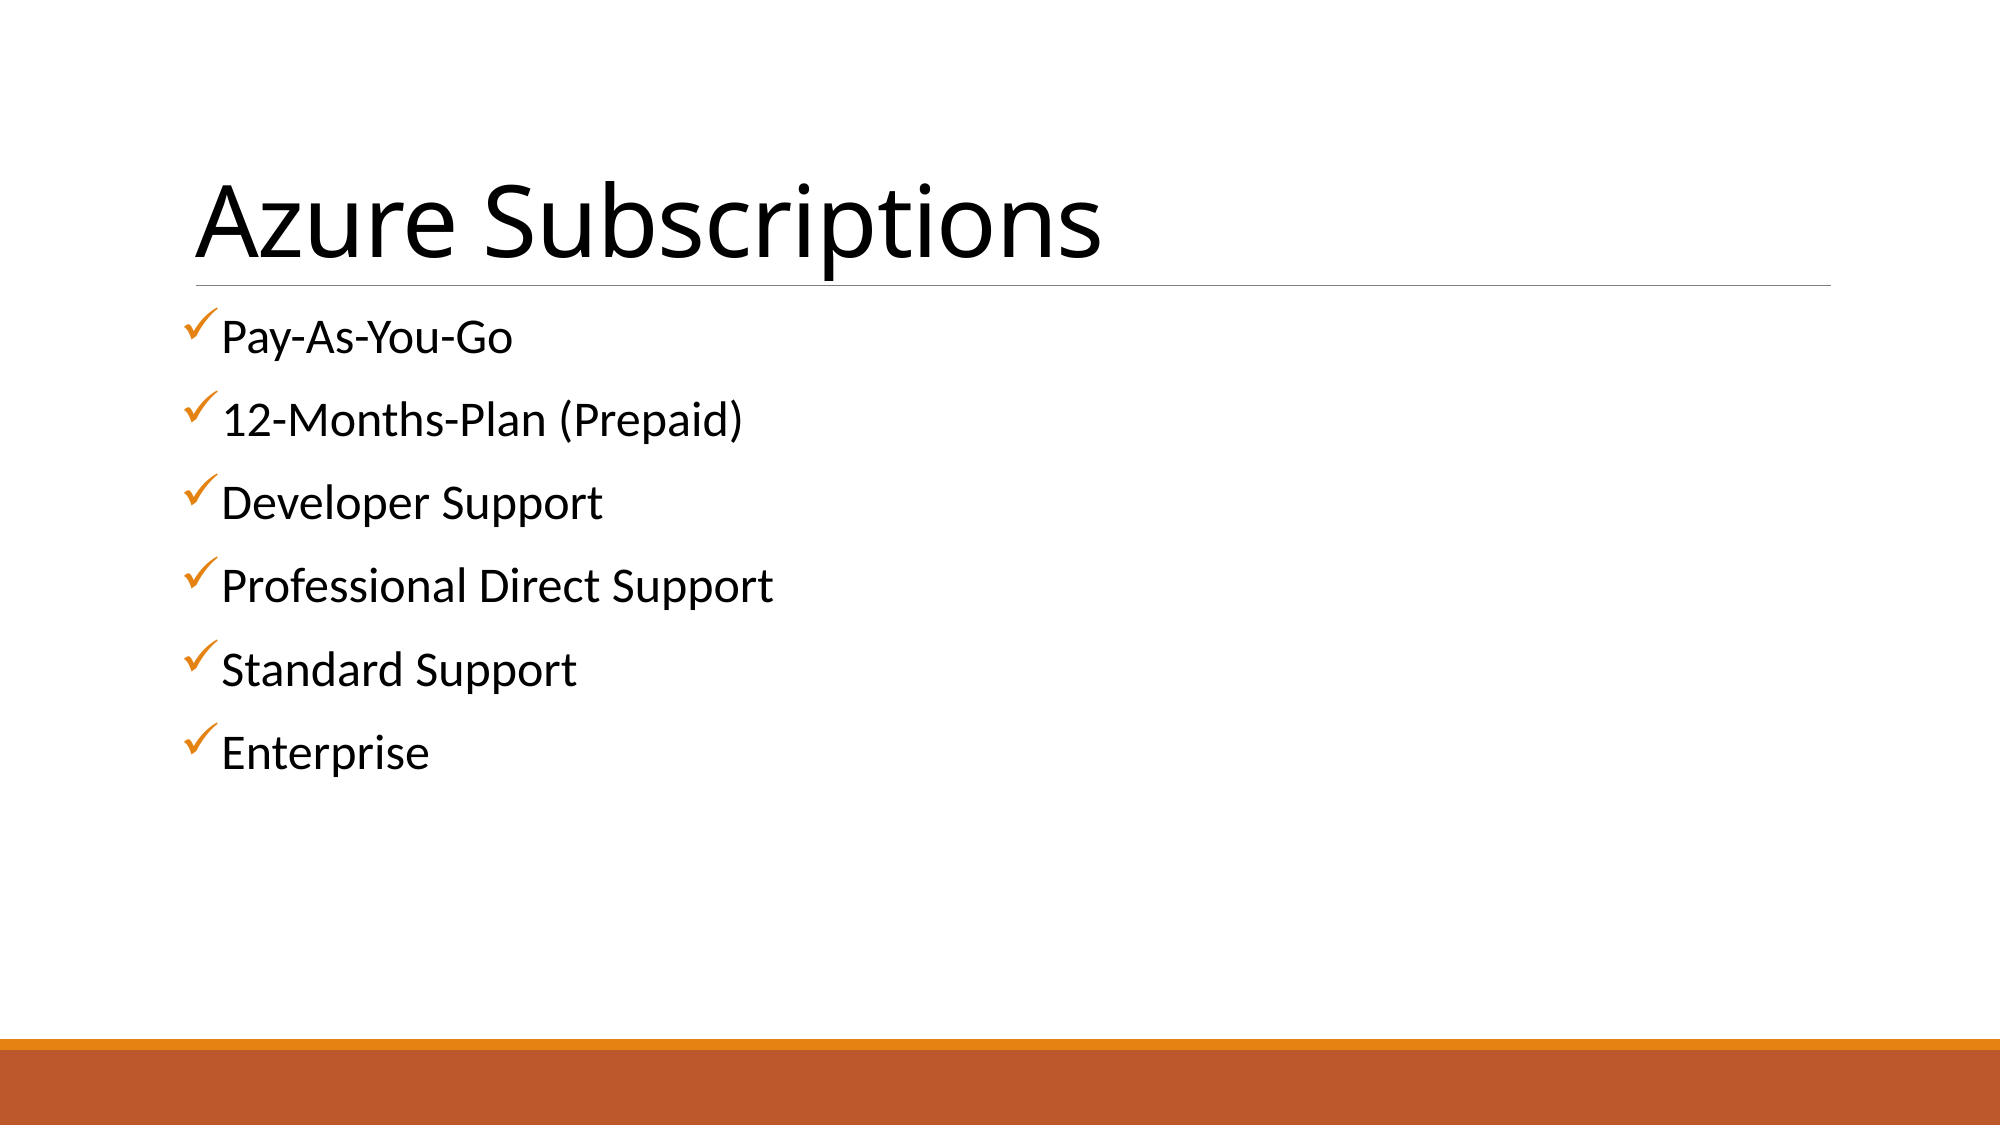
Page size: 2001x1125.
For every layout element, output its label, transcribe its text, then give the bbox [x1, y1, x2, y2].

list Pay-As-You-Go 12-Months-Plan (Prepaid) Developer Support Professional Direct Support Standard Support Enterprise [180, 302, 1830, 963]
title Azure Subscriptions [180, 47, 1830, 285]
